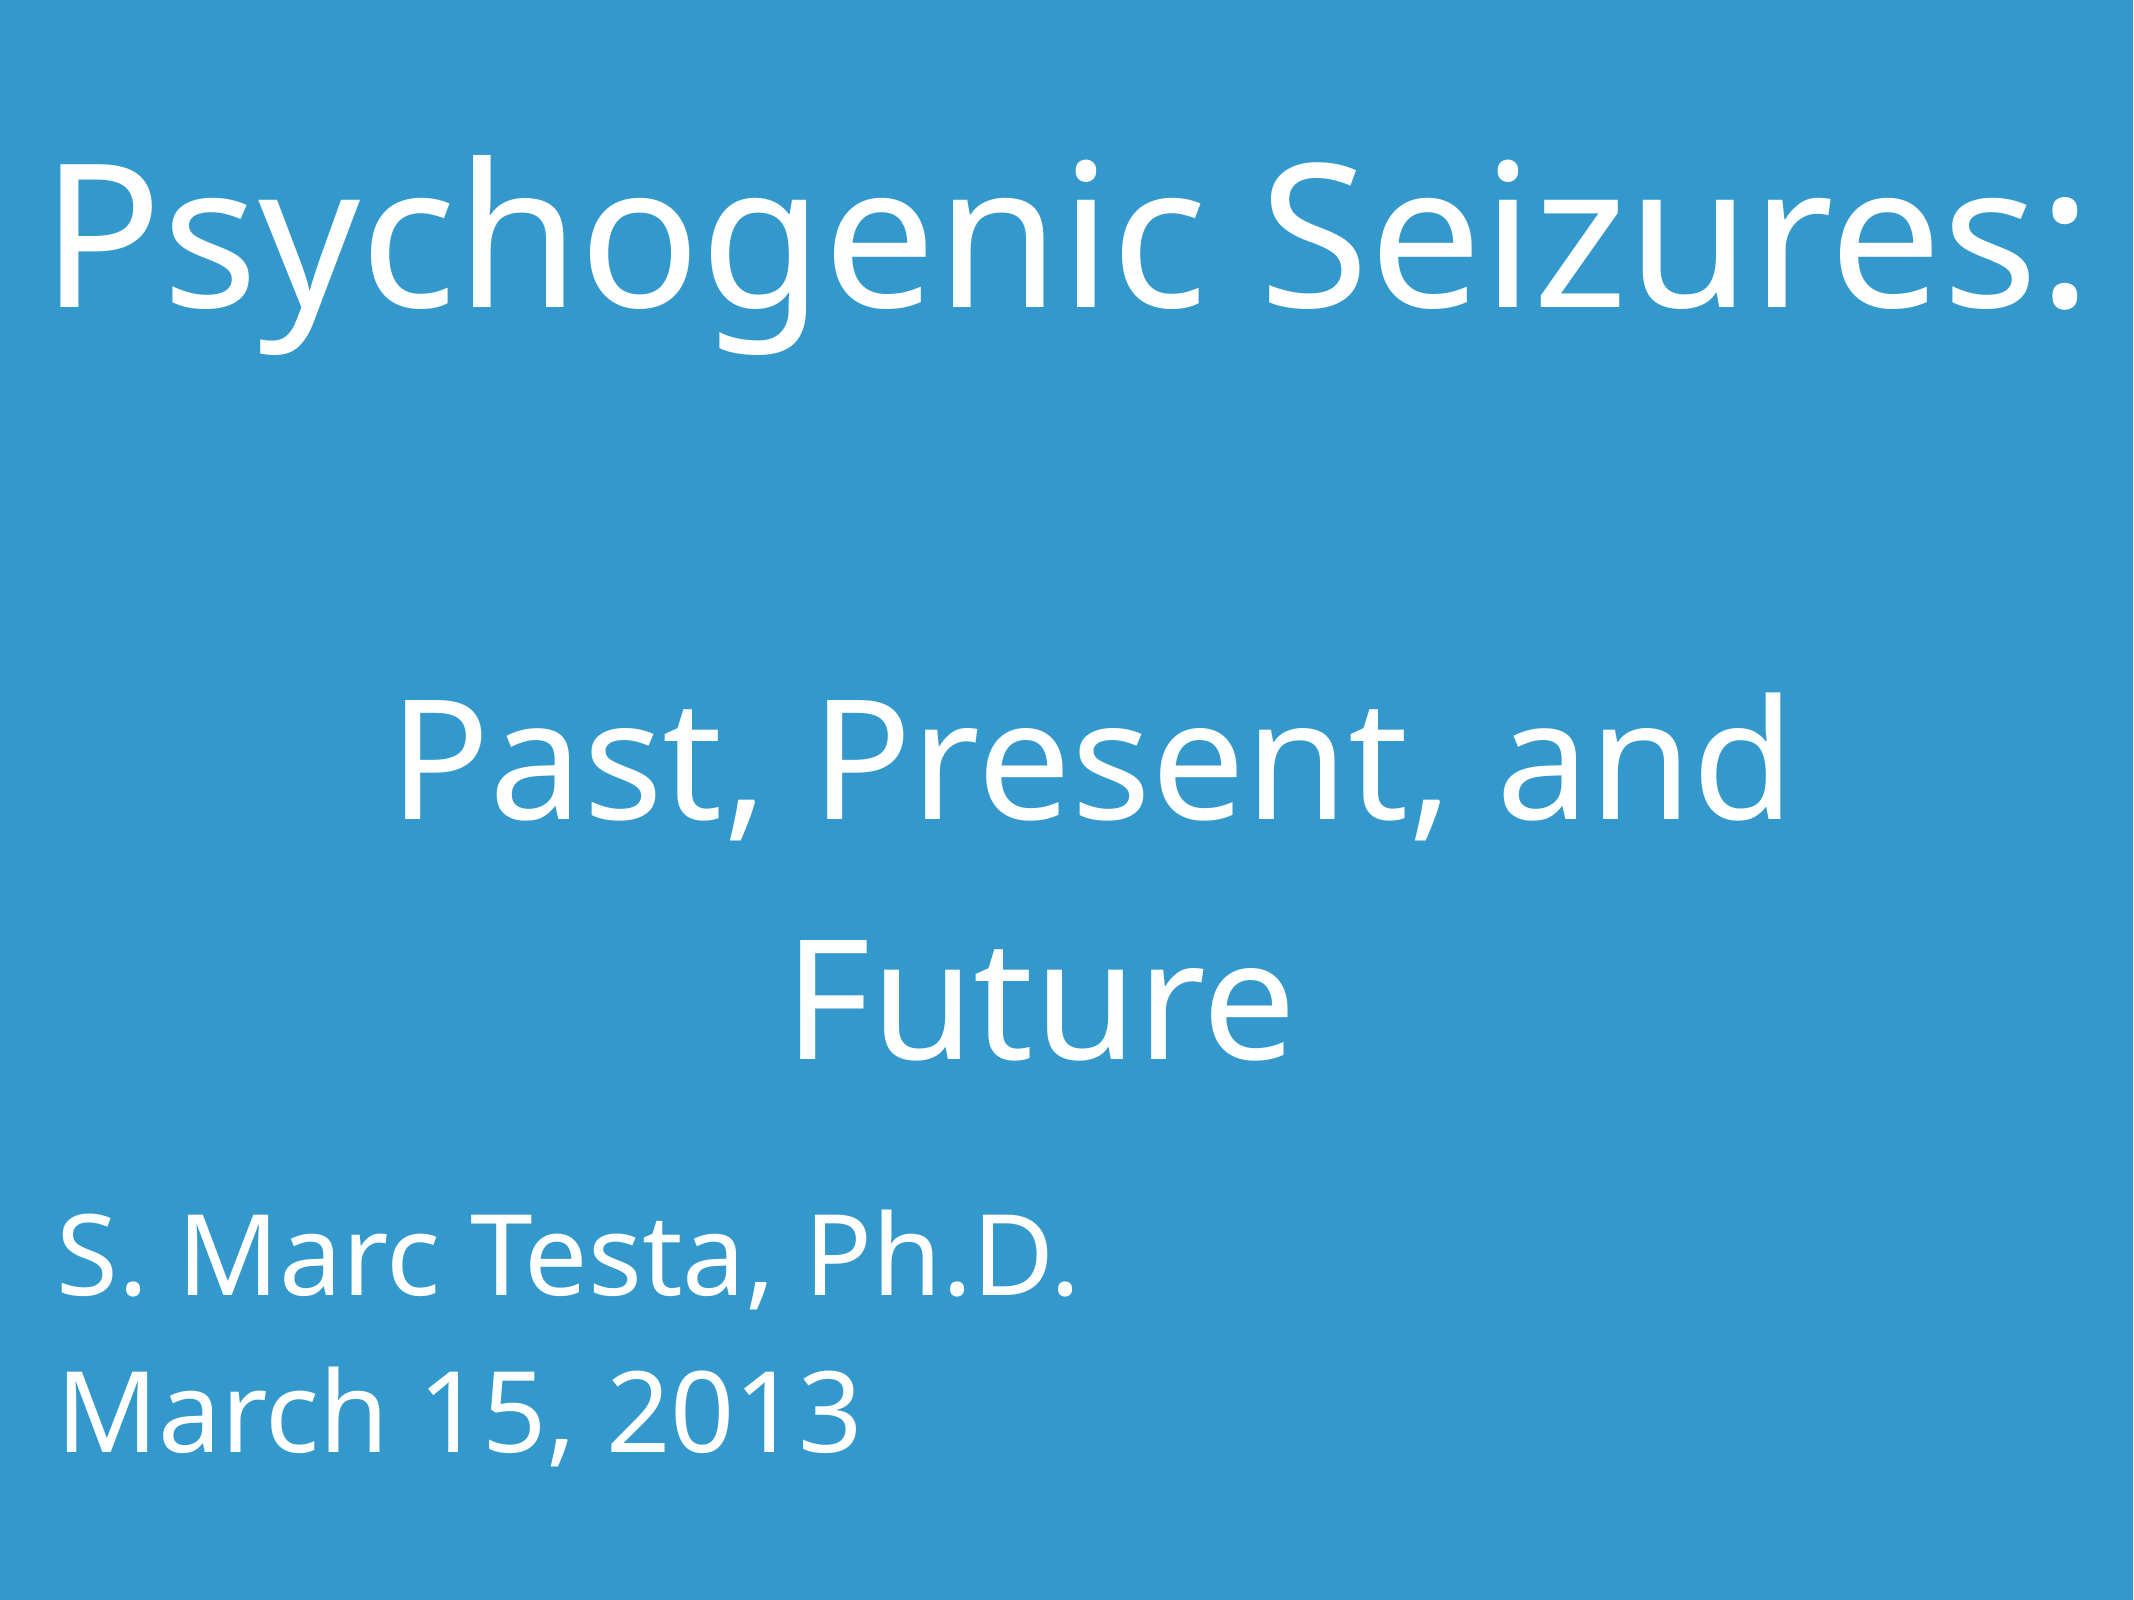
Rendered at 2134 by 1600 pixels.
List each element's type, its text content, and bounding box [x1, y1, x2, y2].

title Past, Present, and Future [91, 612, 2042, 1175]
list Psychogenic Seizures: [0, 99, 2134, 413]
list S. Marc Testa, Ph.D. March 15, 2013 [41, 1175, 1605, 1375]
